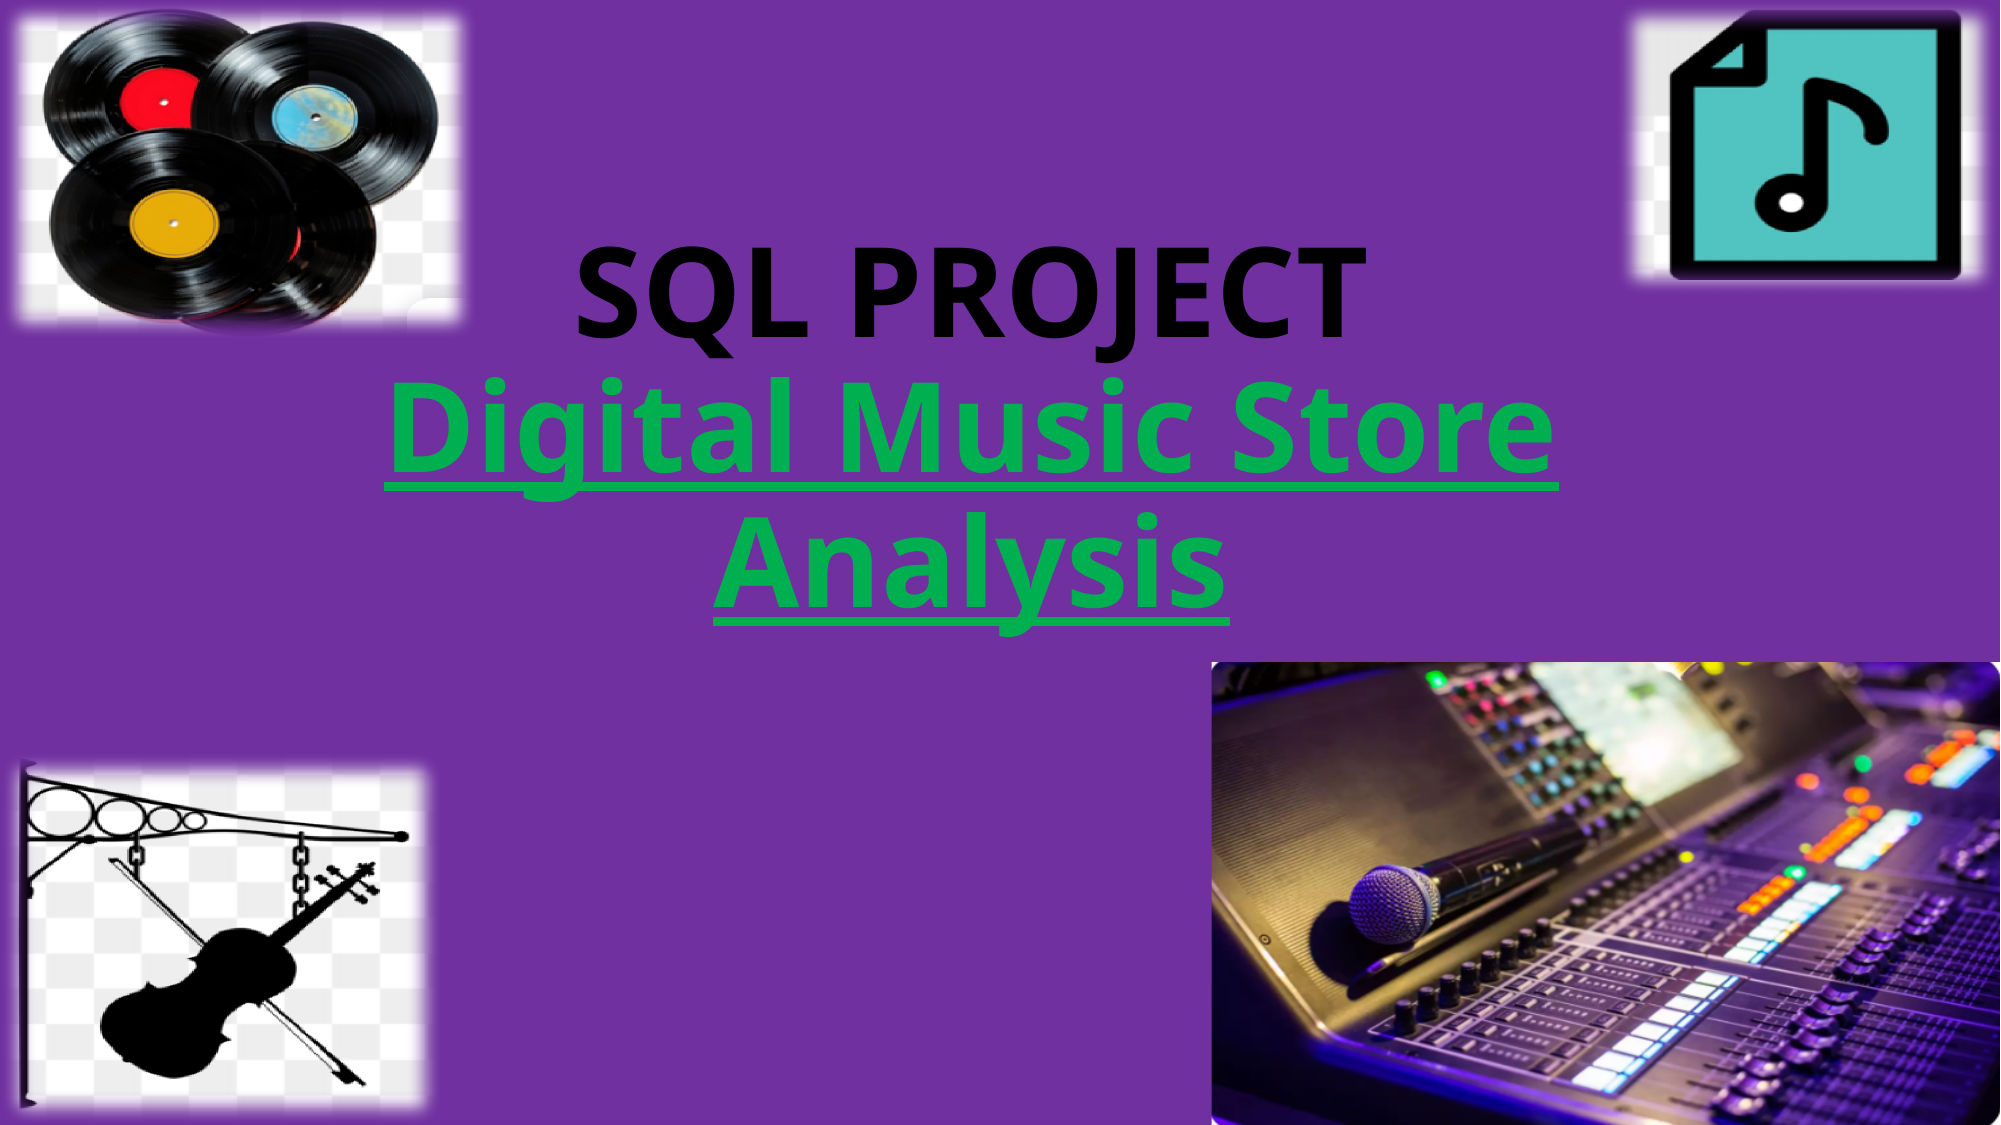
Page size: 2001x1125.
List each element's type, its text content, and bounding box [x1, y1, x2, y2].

title SQL PROJECT Digital Music Store Analysis [102, 218, 1841, 642]
picture [0, 752, 442, 1125]
picture [0, 0, 477, 339]
picture [1615, 0, 1999, 296]
picture [1211, 662, 2000, 1125]
